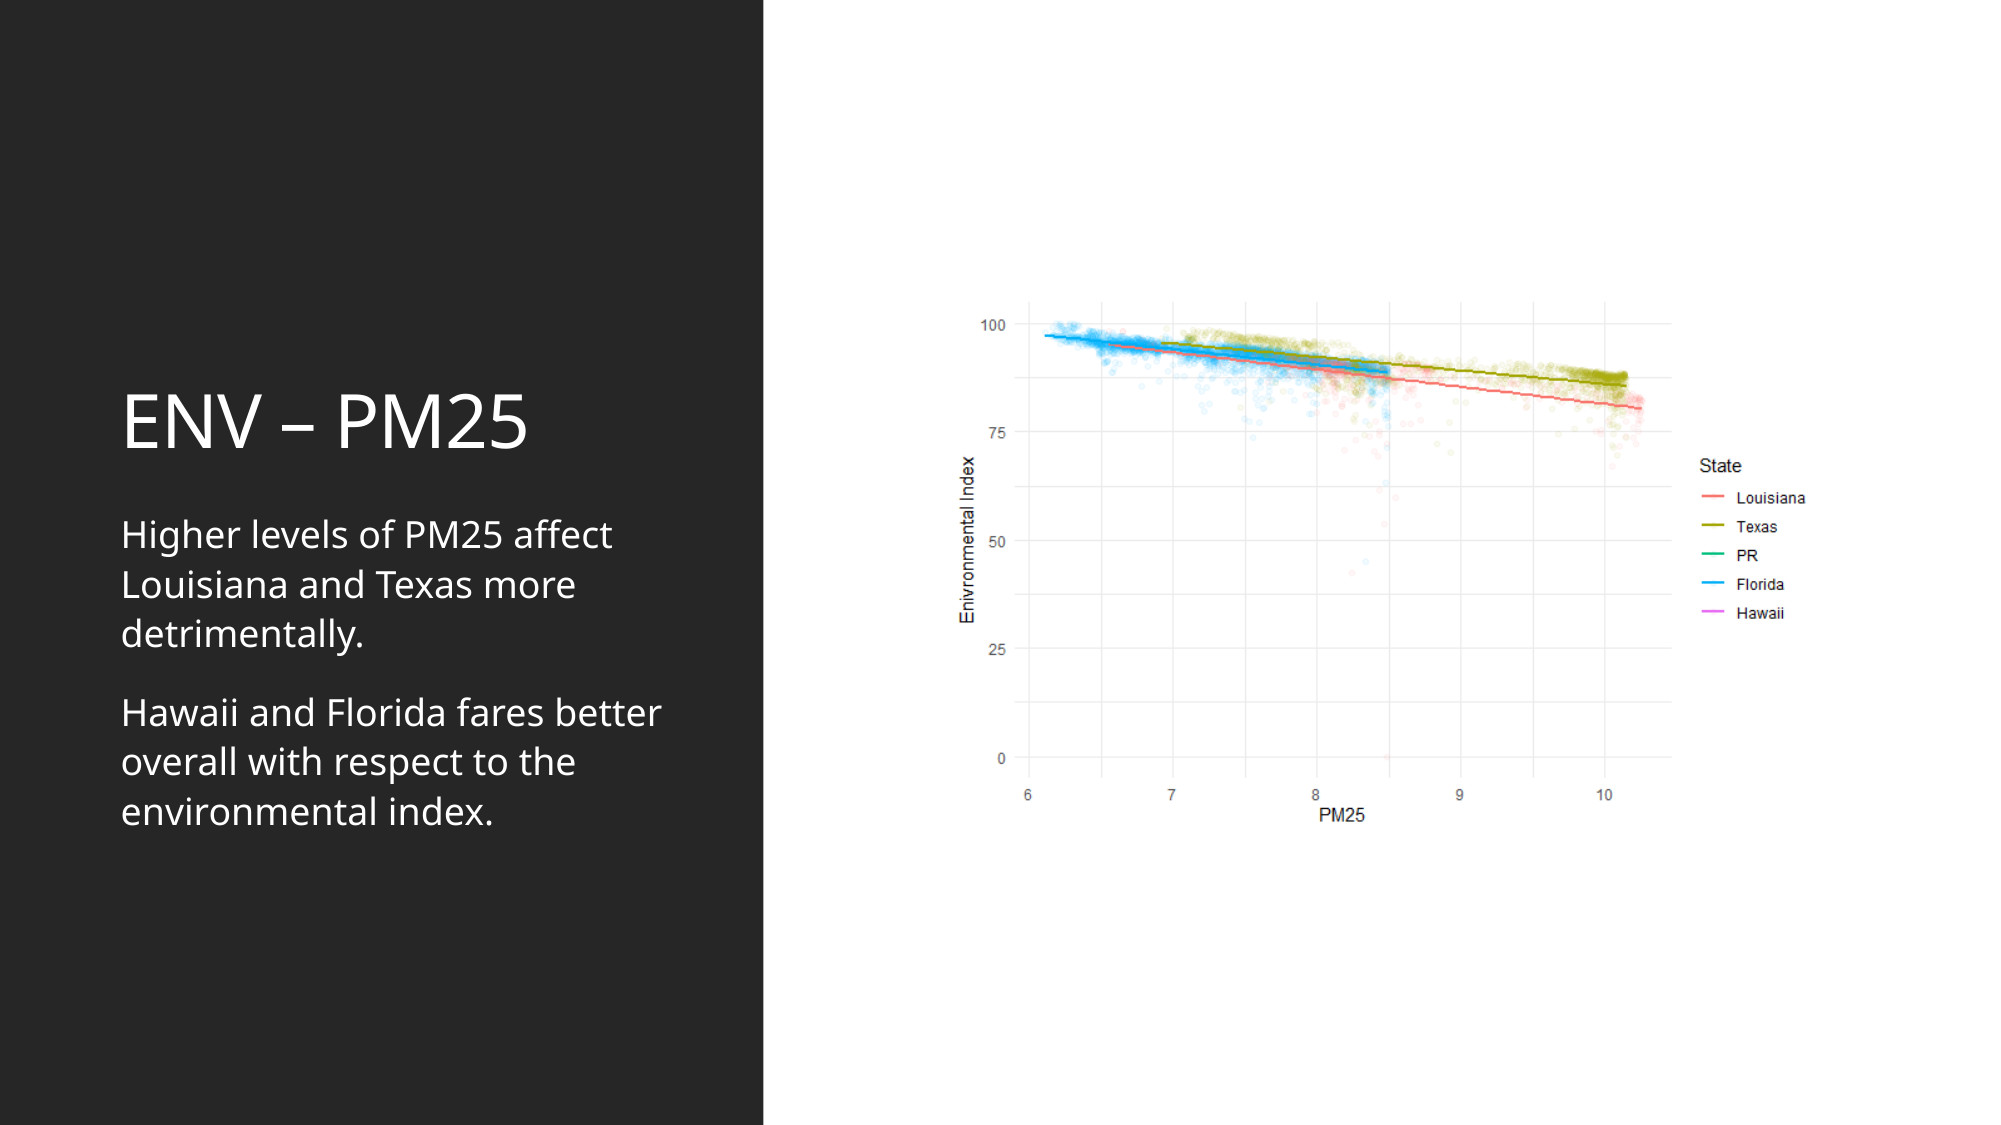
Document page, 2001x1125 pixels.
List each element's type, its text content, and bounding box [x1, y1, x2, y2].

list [941, 297, 1823, 839]
title ENV – PM25 [105, 128, 683, 473]
list Higher levels of PM25 affect Louisiana and Texas more detrimentally. Hawaii and Florida fares better overall with respect to the environmental index. [105, 499, 683, 1002]
